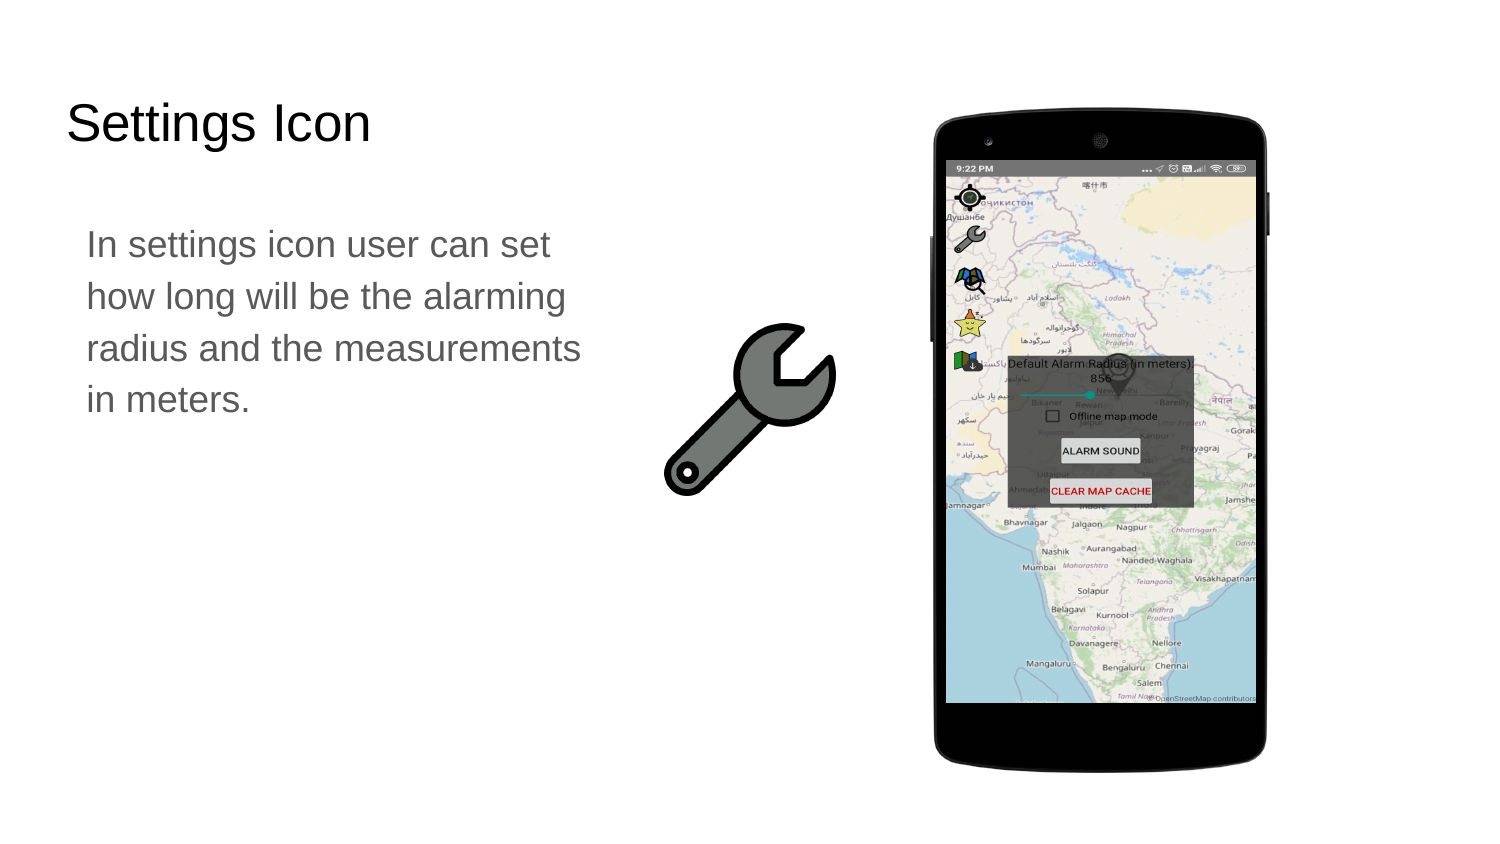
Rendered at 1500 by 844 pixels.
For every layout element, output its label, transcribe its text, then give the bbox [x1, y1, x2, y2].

title In settings icon user can set how long will be the alarming radius and the measurements in meters. [71, 198, 613, 773]
picture [663, 323, 836, 496]
title Settings Icon [51, 72, 1449, 167]
picture [930, 107, 1270, 774]
